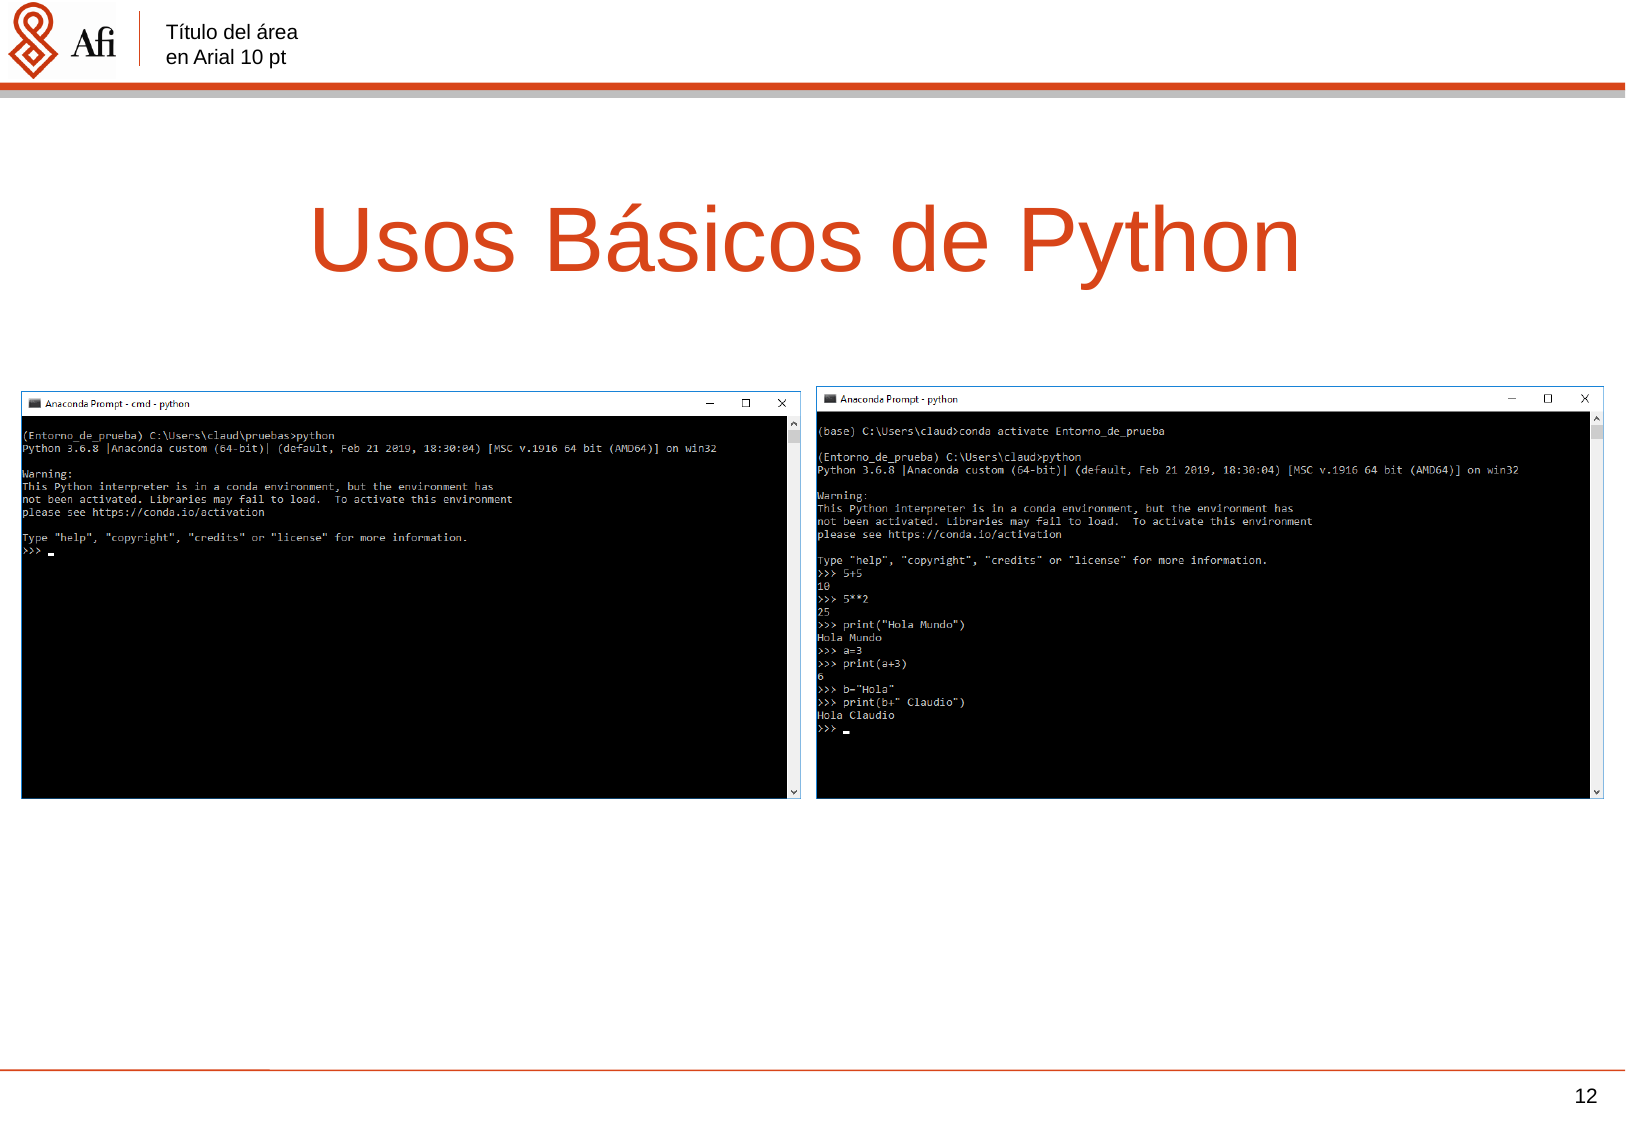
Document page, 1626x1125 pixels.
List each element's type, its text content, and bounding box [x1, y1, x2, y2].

picture [816, 386, 1605, 799]
slide_number 12 [1438, 1074, 1613, 1125]
picture [21, 390, 801, 799]
title Usos Básicos de Python [80, 172, 1534, 327]
picture [8, 2, 116, 79]
